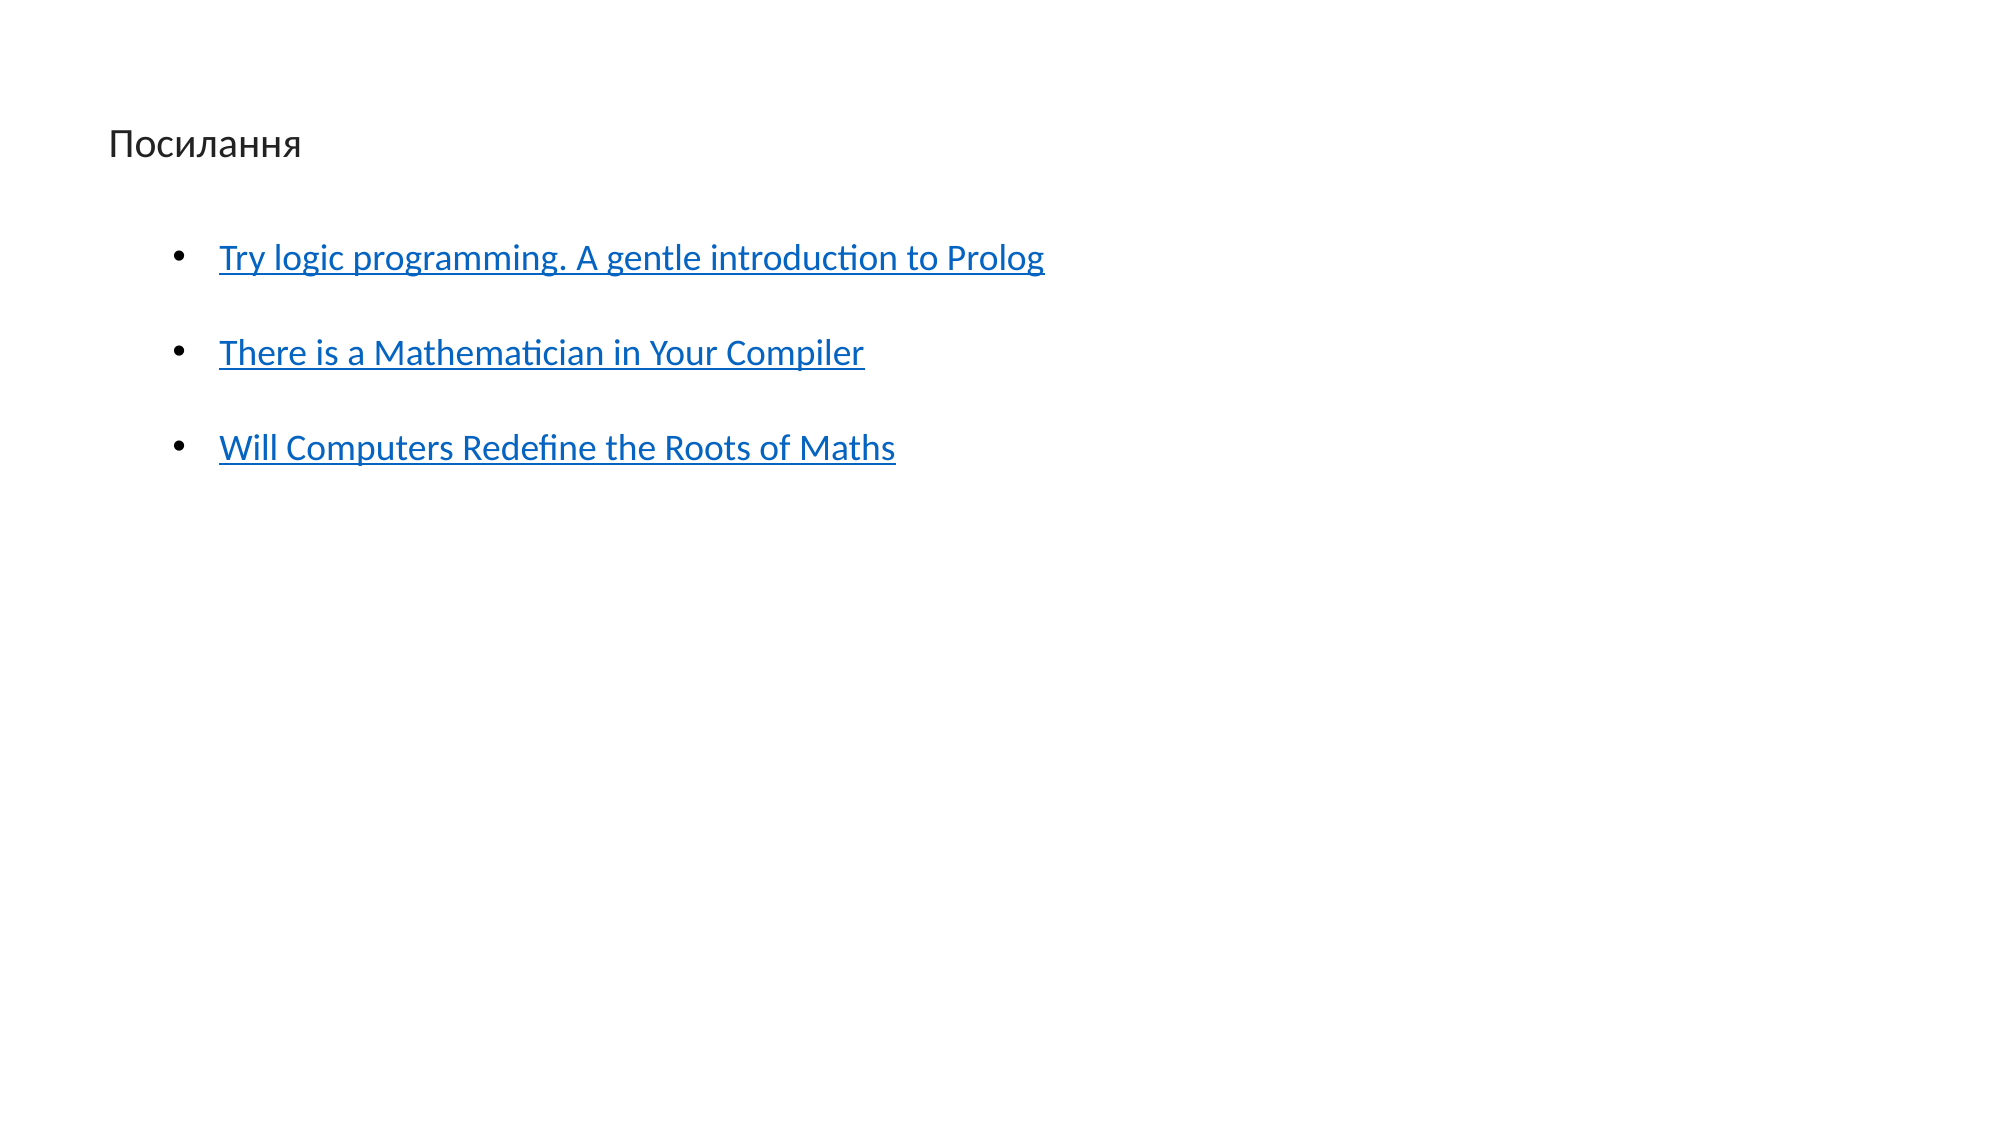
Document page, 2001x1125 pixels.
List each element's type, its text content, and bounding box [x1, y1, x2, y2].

text_box Try logic programming. A gentle introduction to Prolog There is a Mathematician in Your Compiler Will Computers Redefine the Roots of Maths [157, 225, 1770, 476]
text_box Посилання [93, 83, 1820, 174]
